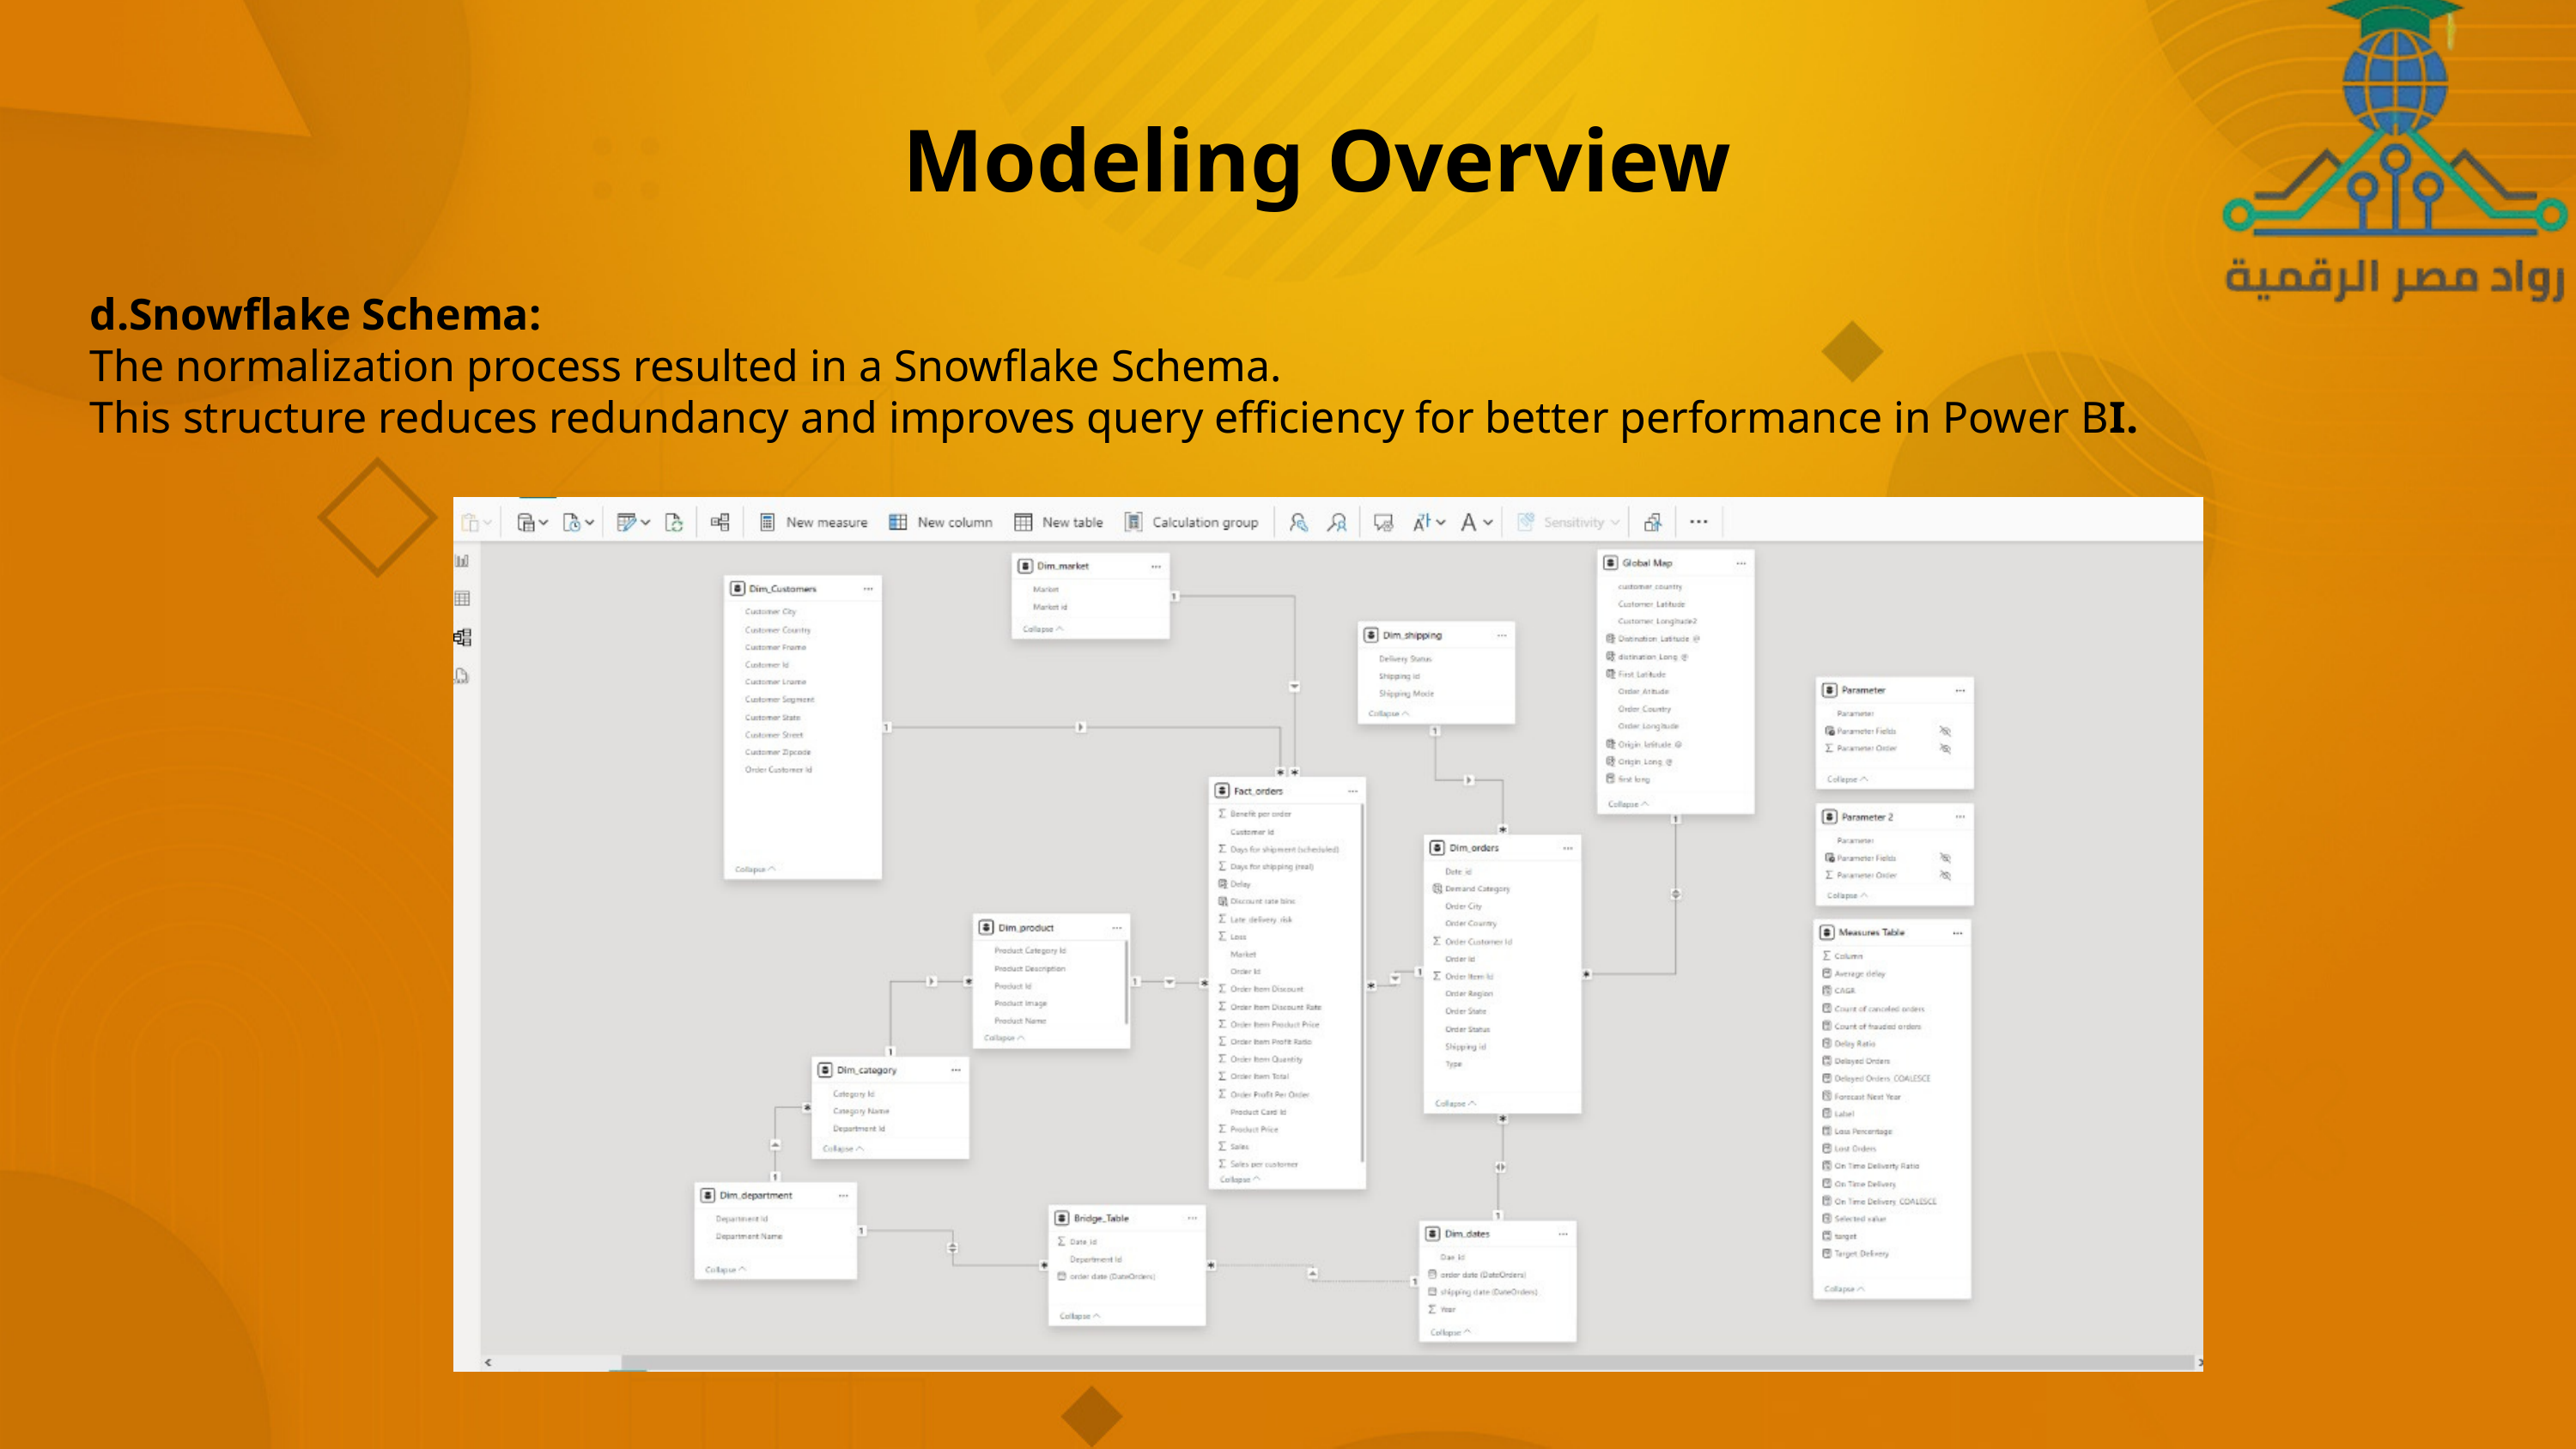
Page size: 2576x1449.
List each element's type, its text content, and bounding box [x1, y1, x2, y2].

text_box [2160, 0, 2576, 327]
text_box d.Snowflake Schema: The normalization process resulted in a Snowflake Schema. This structure reduces redundancy and improves query efficiency for better performance in Power BI. [89, 287, 2254, 442]
text_box [0, 0, 2576, 1449]
text_box Modeling Overview [829, 106, 1827, 209]
text_box [453, 497, 2204, 1372]
